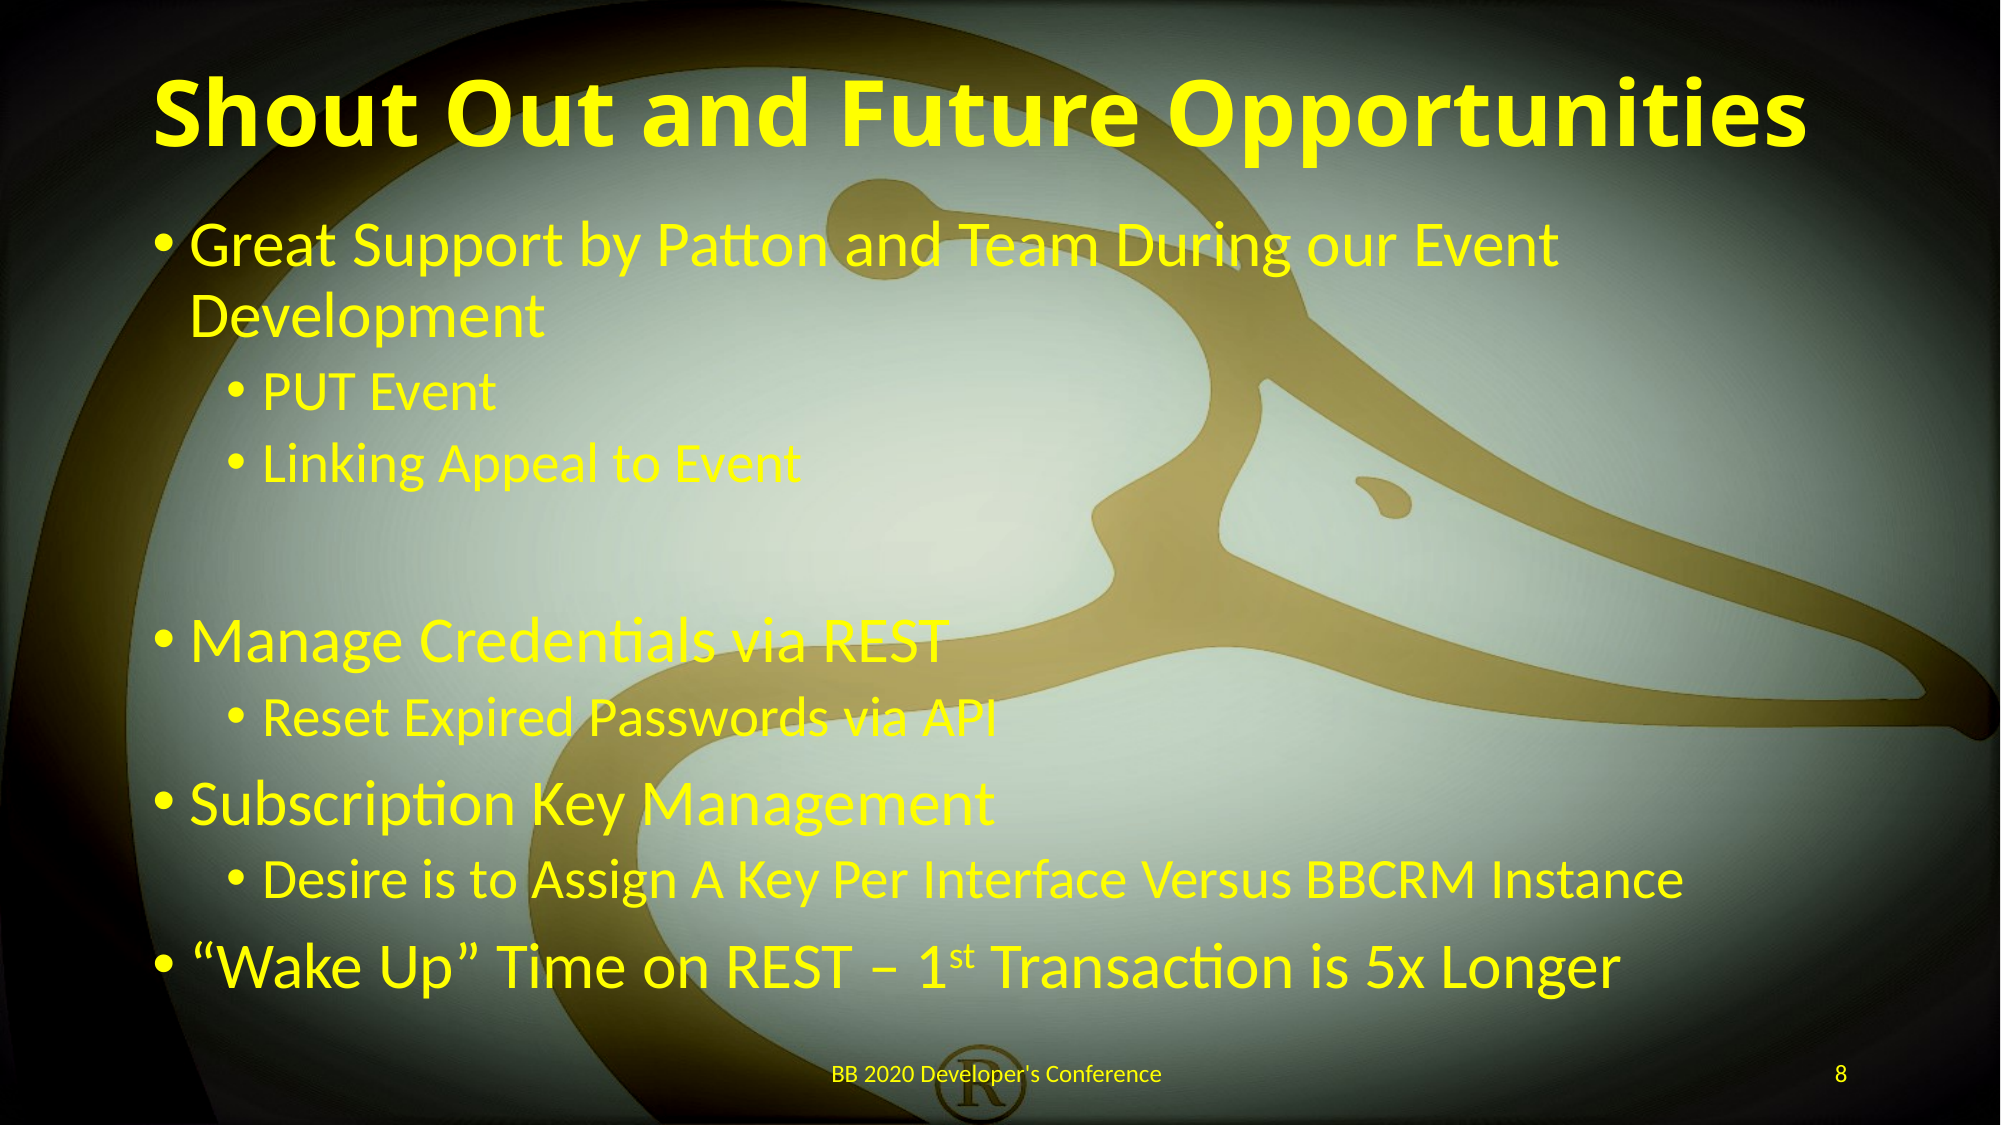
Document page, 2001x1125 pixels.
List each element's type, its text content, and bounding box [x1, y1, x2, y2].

list Great Support by Patton and Team During our Event Development PUT Event Linking Appeal to Event Manage Credentials via REST Reset Expired Passwords via API Subscription Key Management Desire is to Assign A Key Per Interface Versus BBCRM Instance “Wake Up” Time on REST – 1st Transaction is 5x Longer [137, 202, 1863, 1014]
picture [0, 0, 2001, 1125]
slide_number 8 [1412, 1042, 1863, 1103]
title Shout Out and Future Opportunities [137, 59, 1863, 174]
footer BB 2020 Developer's Conference [662, 1042, 1338, 1103]
